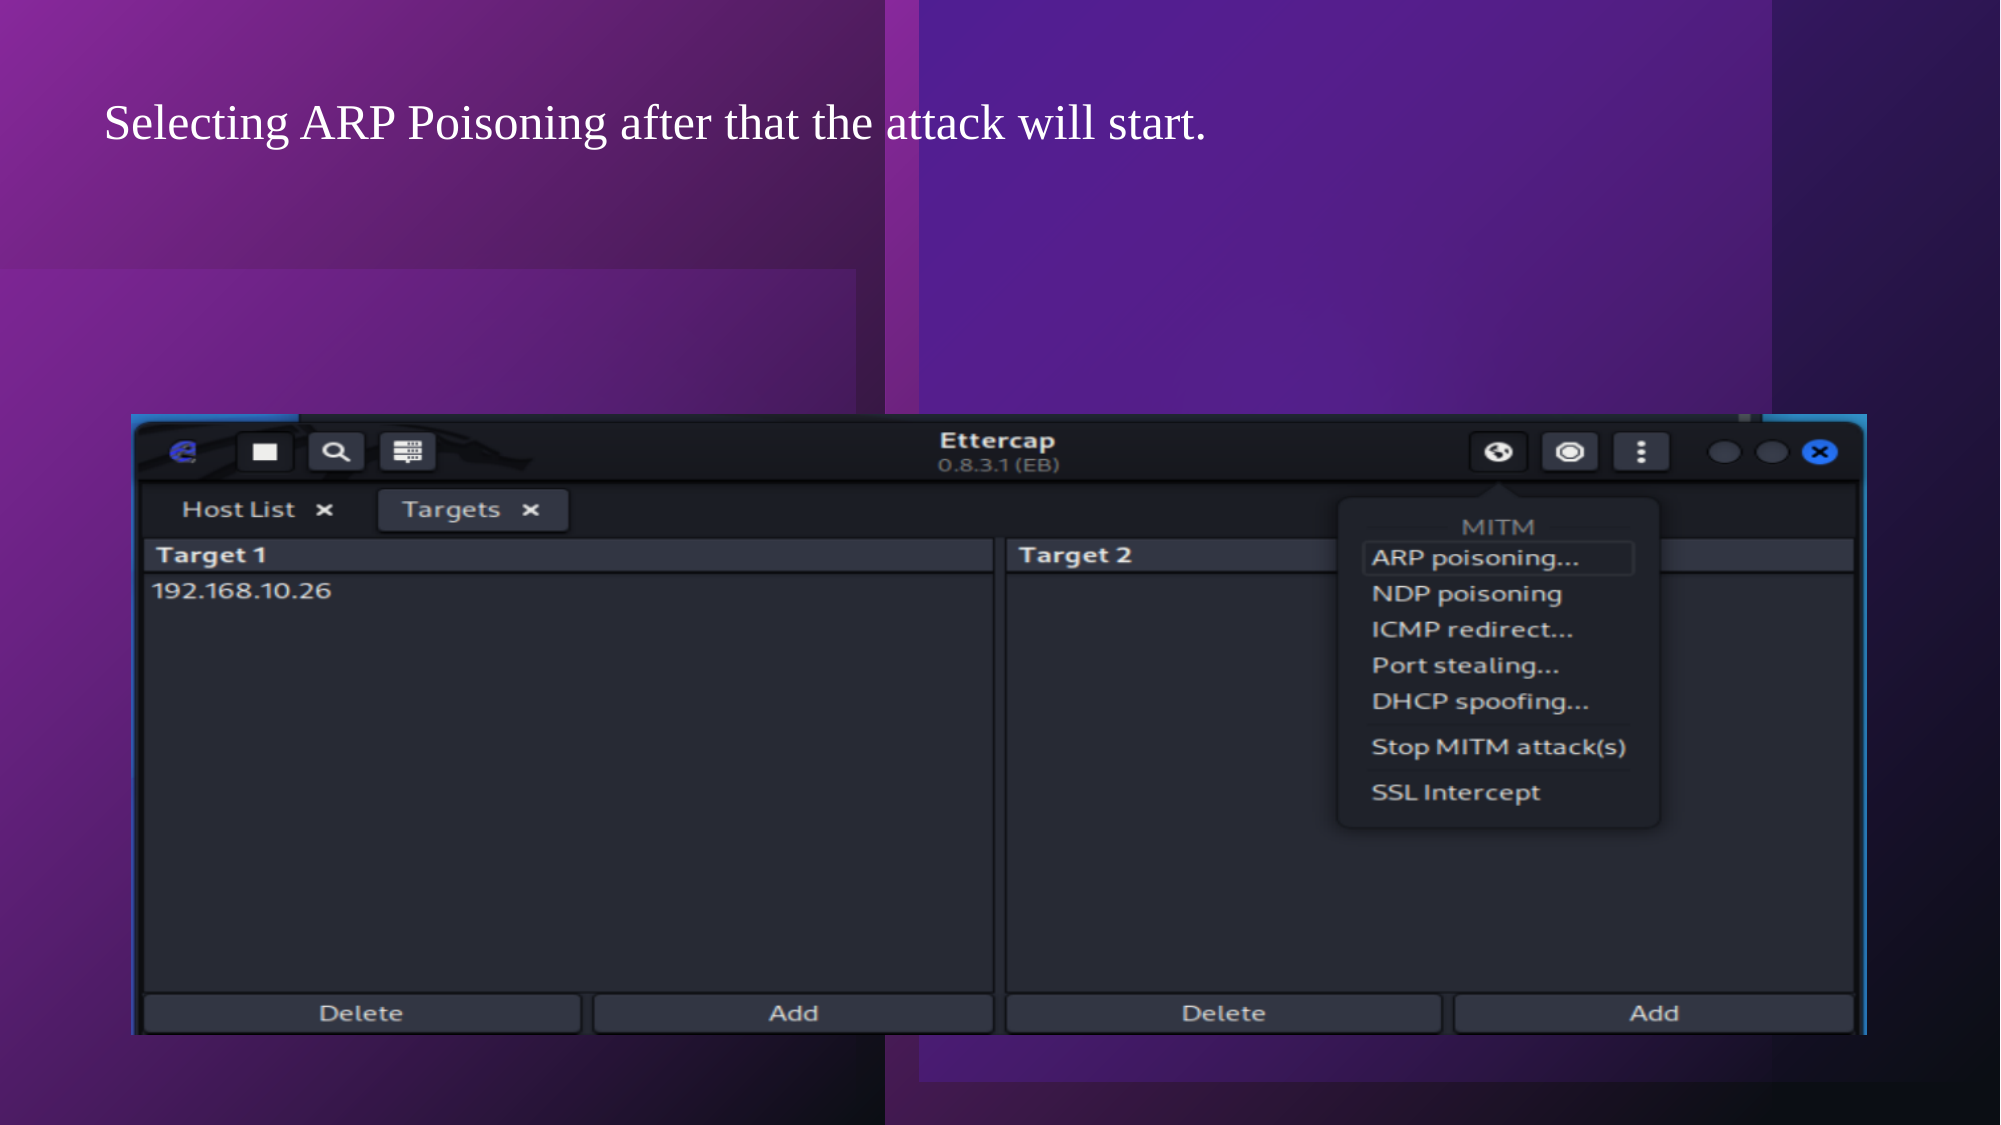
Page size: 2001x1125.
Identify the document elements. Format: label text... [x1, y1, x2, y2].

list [131, 414, 1867, 1035]
title Selecting ARP Poisoning after that the attack will start. [88, 88, 1910, 386]
